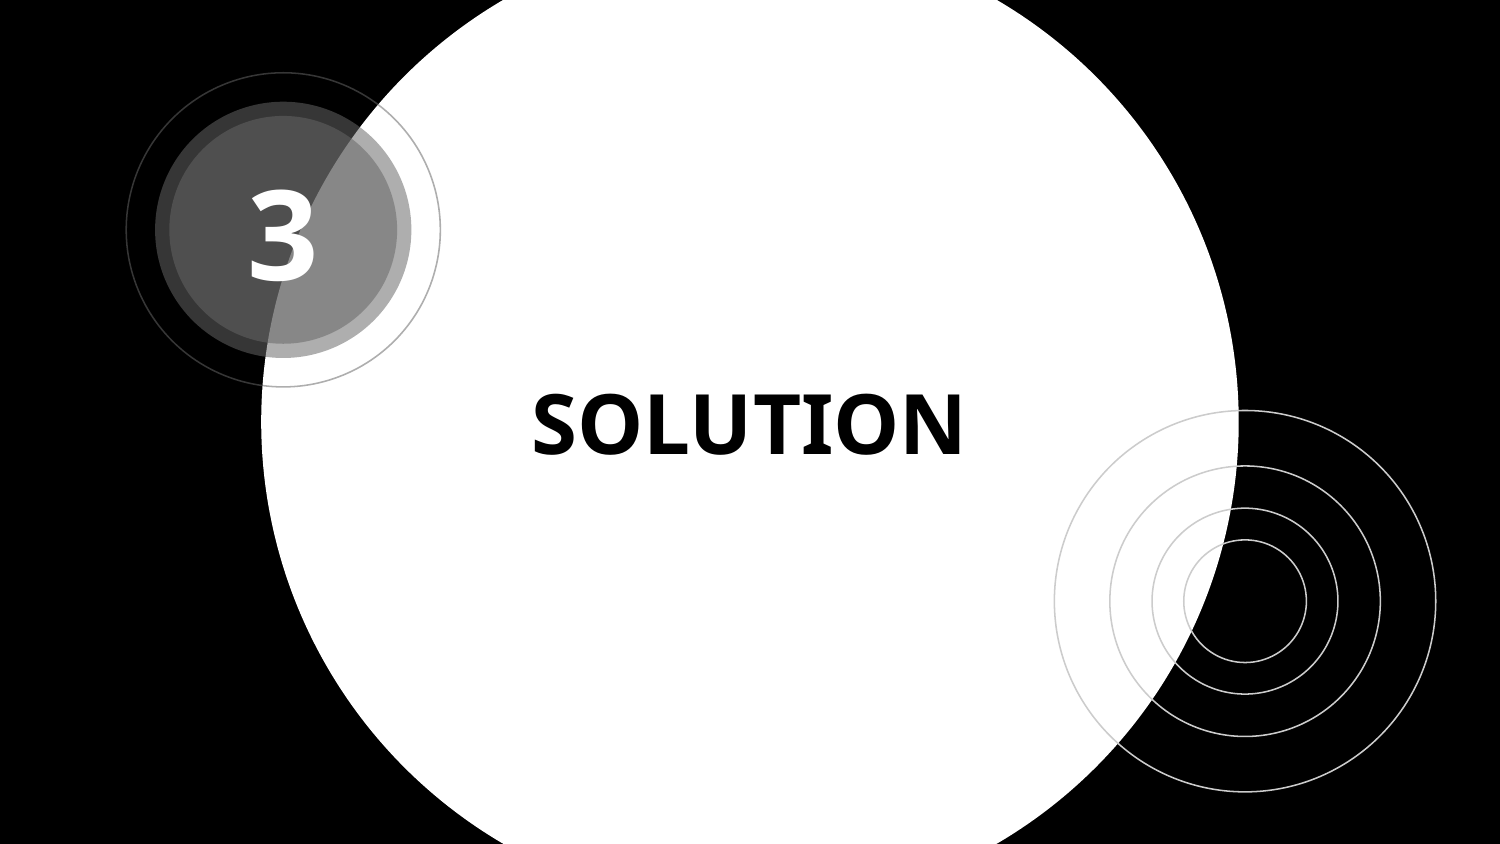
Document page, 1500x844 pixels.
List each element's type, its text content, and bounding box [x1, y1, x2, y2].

text_box 3 [169, 116, 398, 345]
title SOLUTION [259, 326, 1241, 487]
